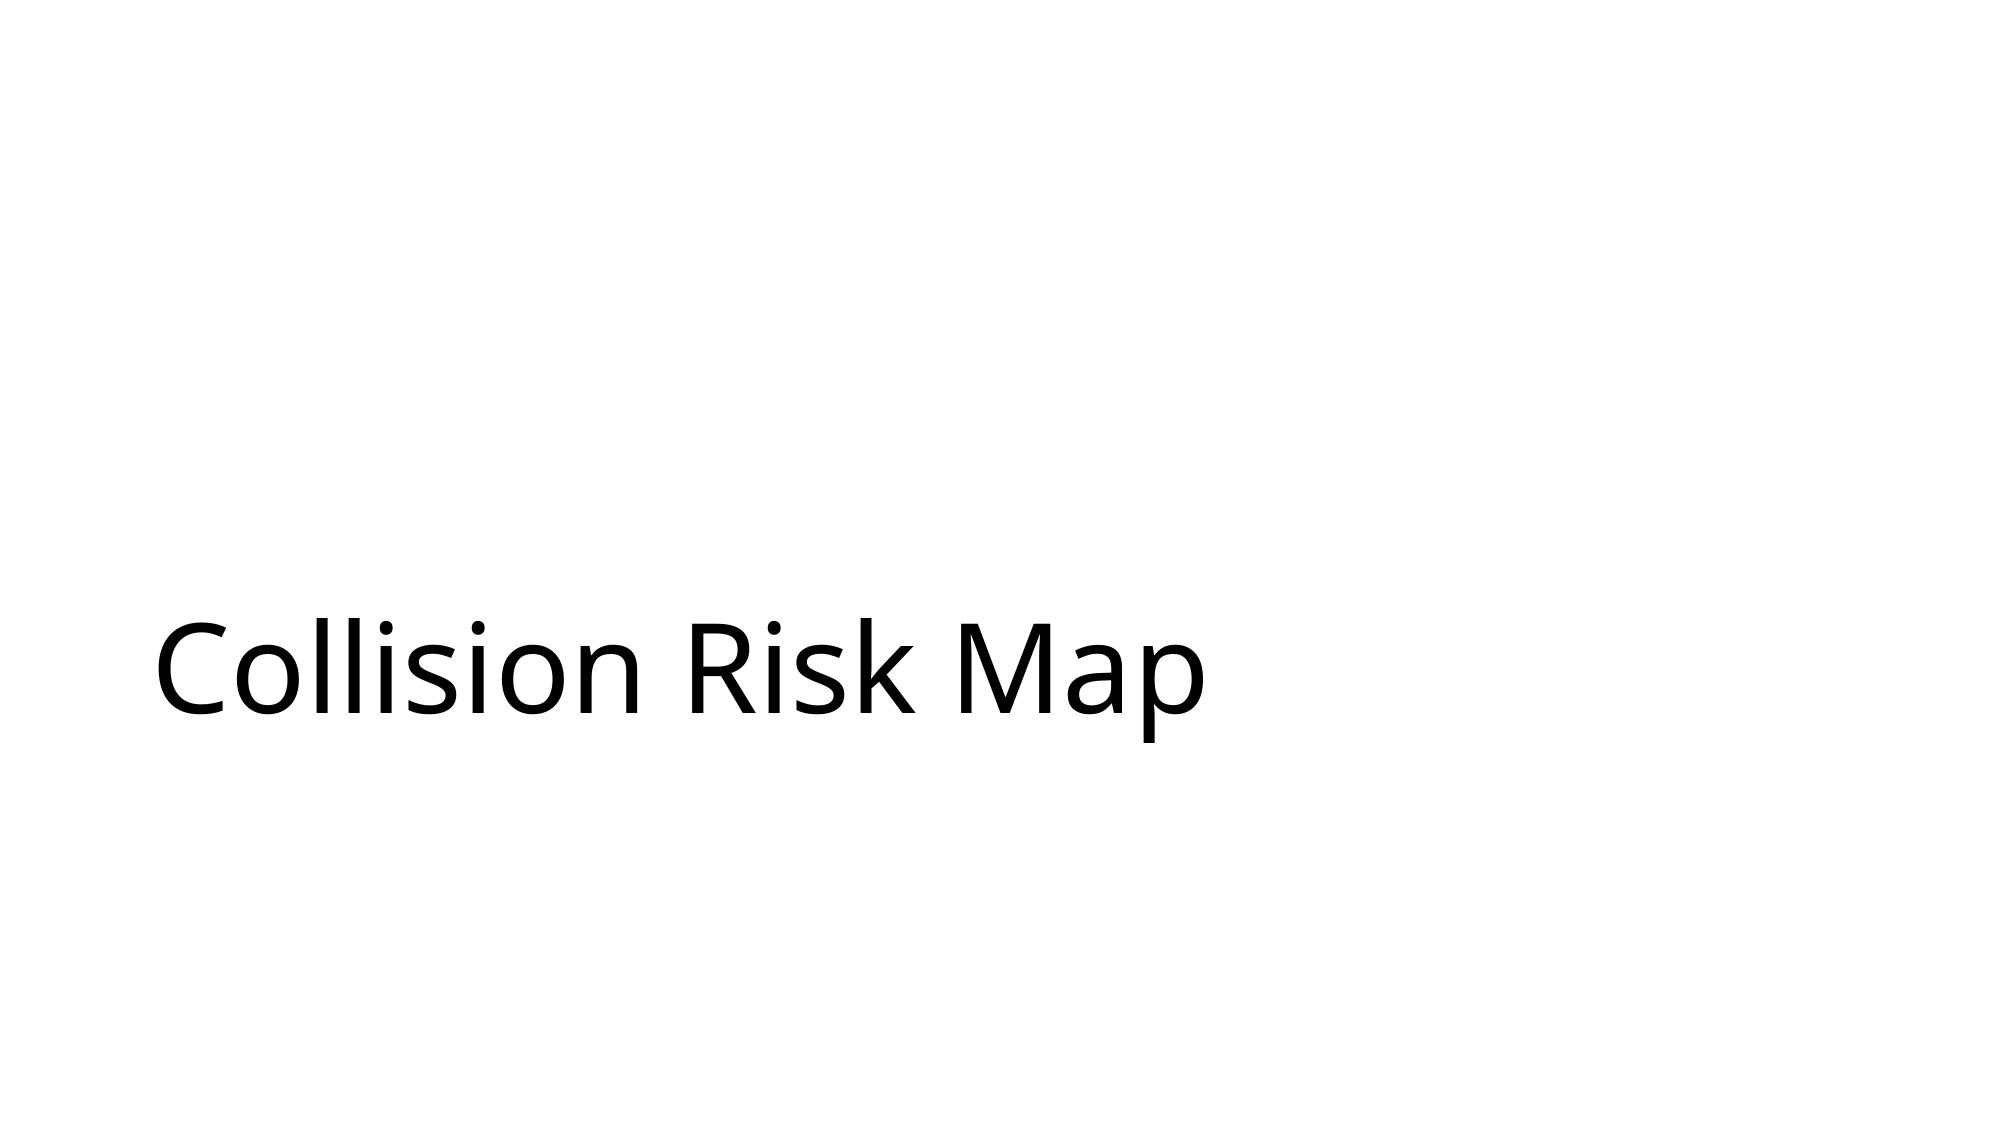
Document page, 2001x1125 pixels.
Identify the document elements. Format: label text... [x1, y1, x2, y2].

title Collision Risk Map [136, 280, 1862, 749]
